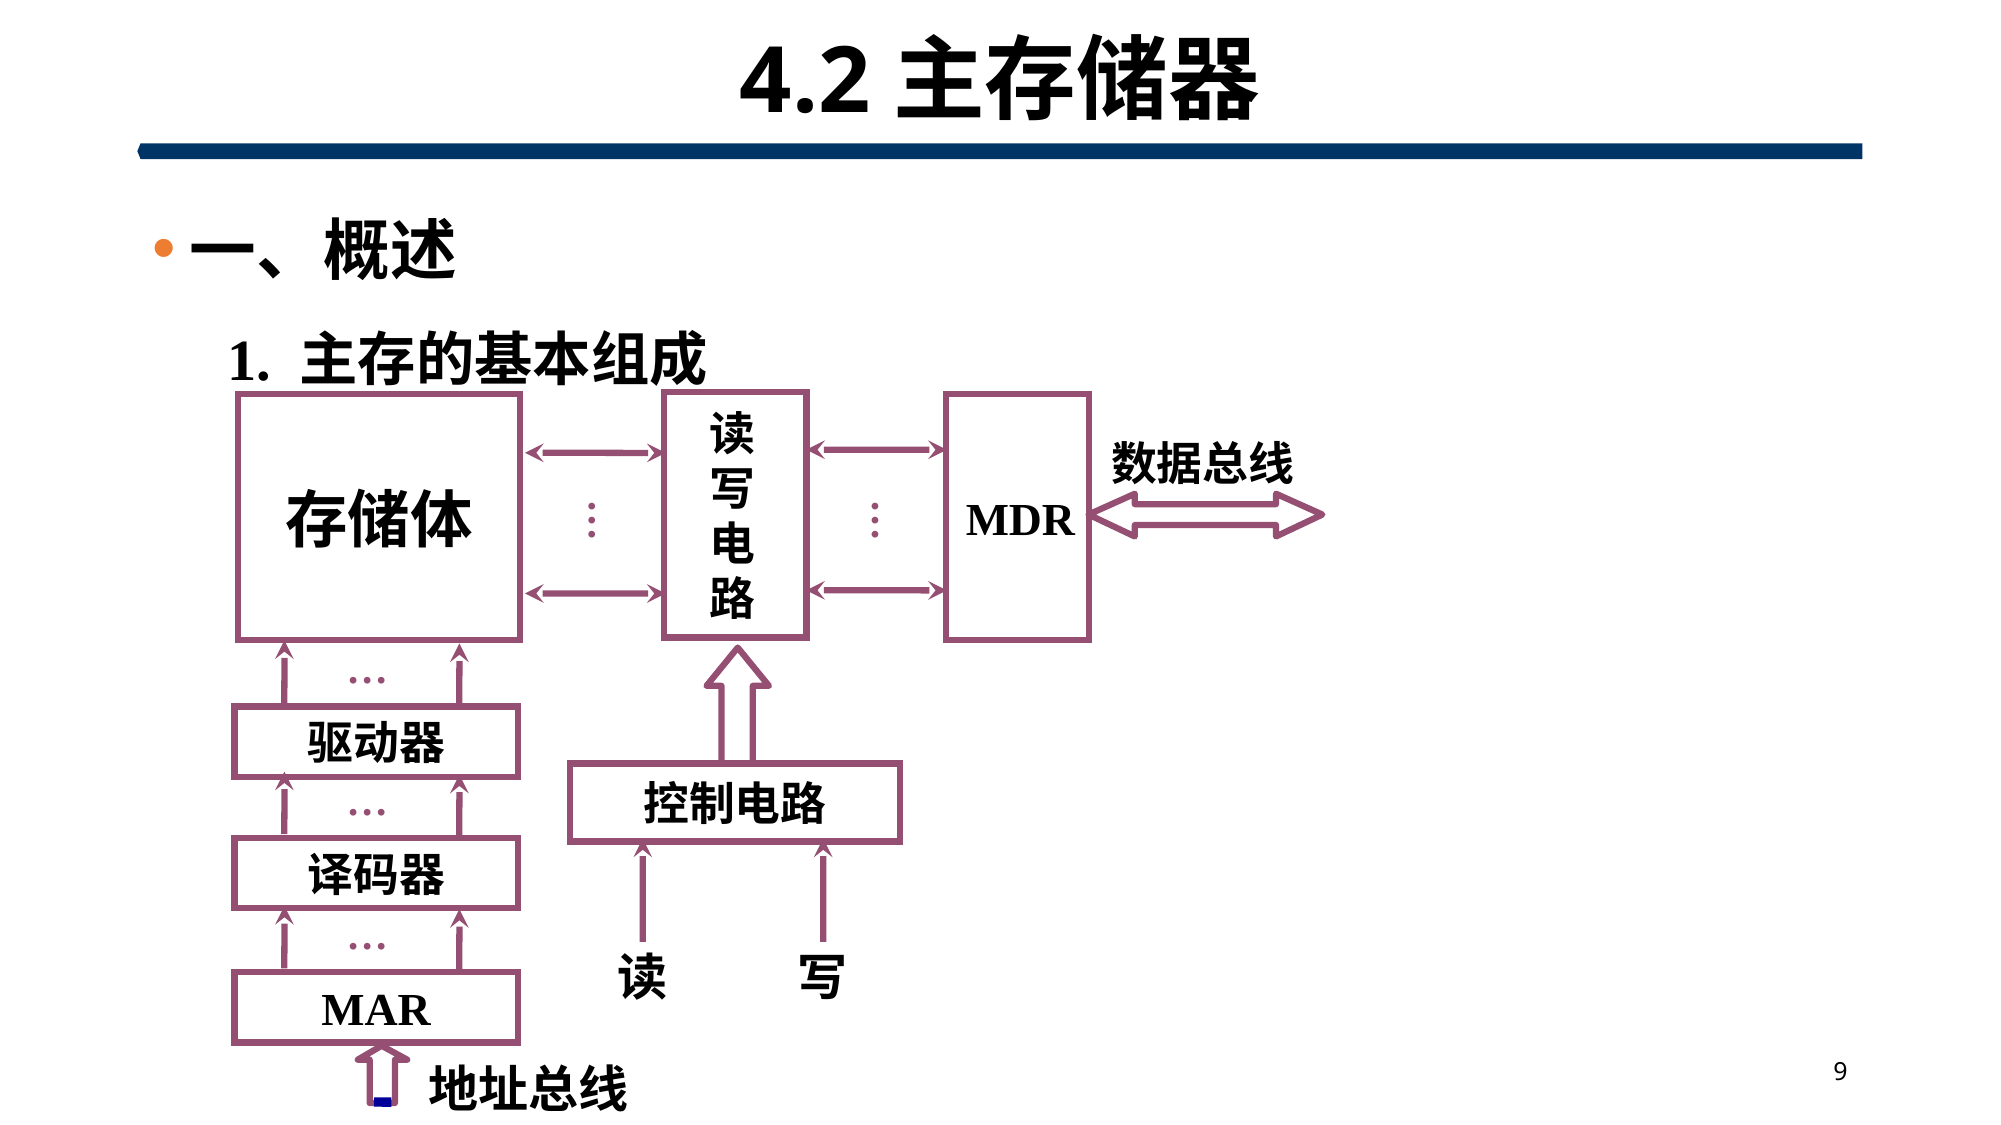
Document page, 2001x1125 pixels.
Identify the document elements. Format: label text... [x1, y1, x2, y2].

list 一、概述 1. 主存的基本组成 [137, 159, 1863, 960]
slide_number 9 [1412, 1042, 1863, 1103]
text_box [234, 392, 1323, 1125]
title 4.2主存储器 [137, 20, 1863, 145]
